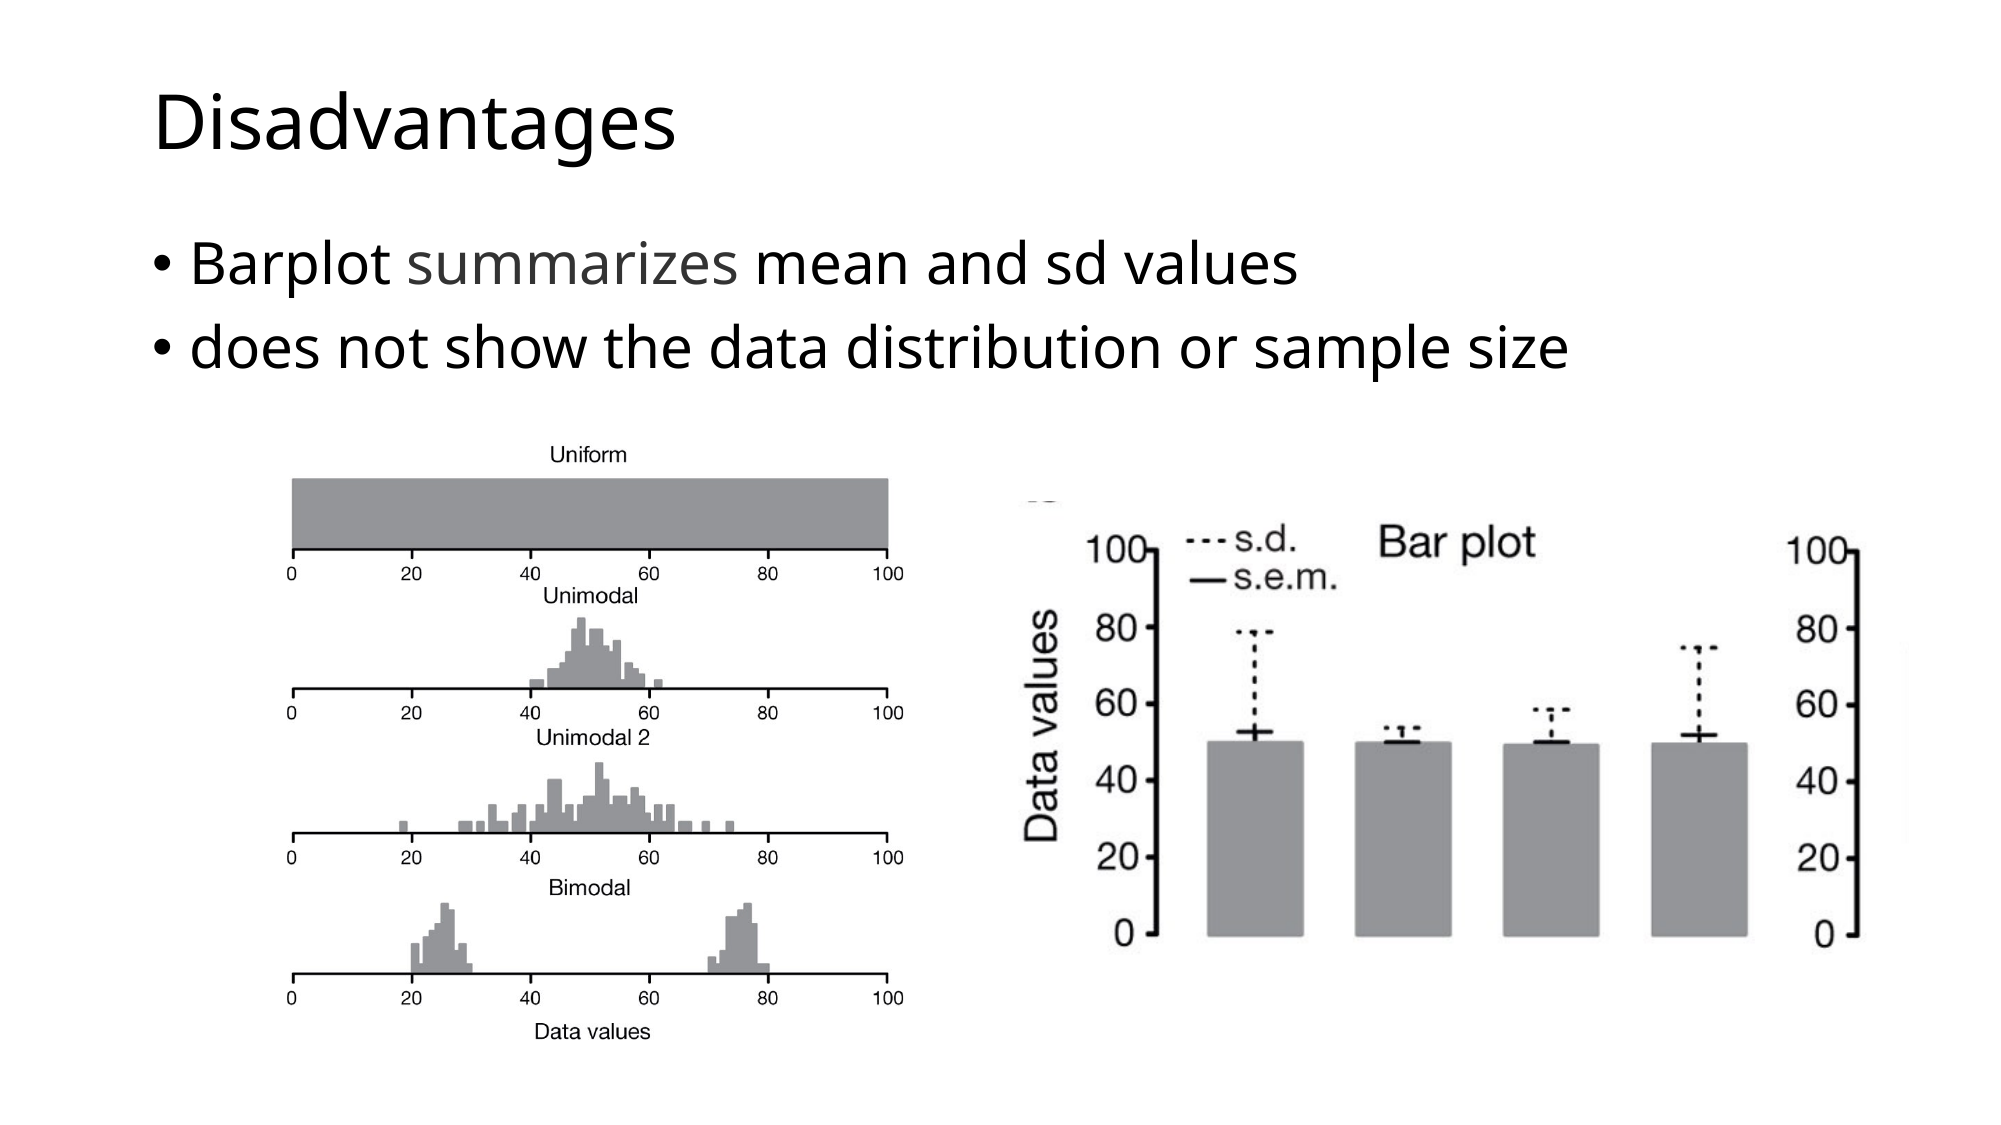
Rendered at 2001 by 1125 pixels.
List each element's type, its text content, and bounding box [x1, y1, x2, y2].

picture [999, 501, 1910, 981]
title Disadvantages [137, 67, 704, 182]
list Barplot summarizes mean and sd values does not show the data distribution or sample size [137, 226, 1863, 941]
picture [286, 430, 924, 1052]
